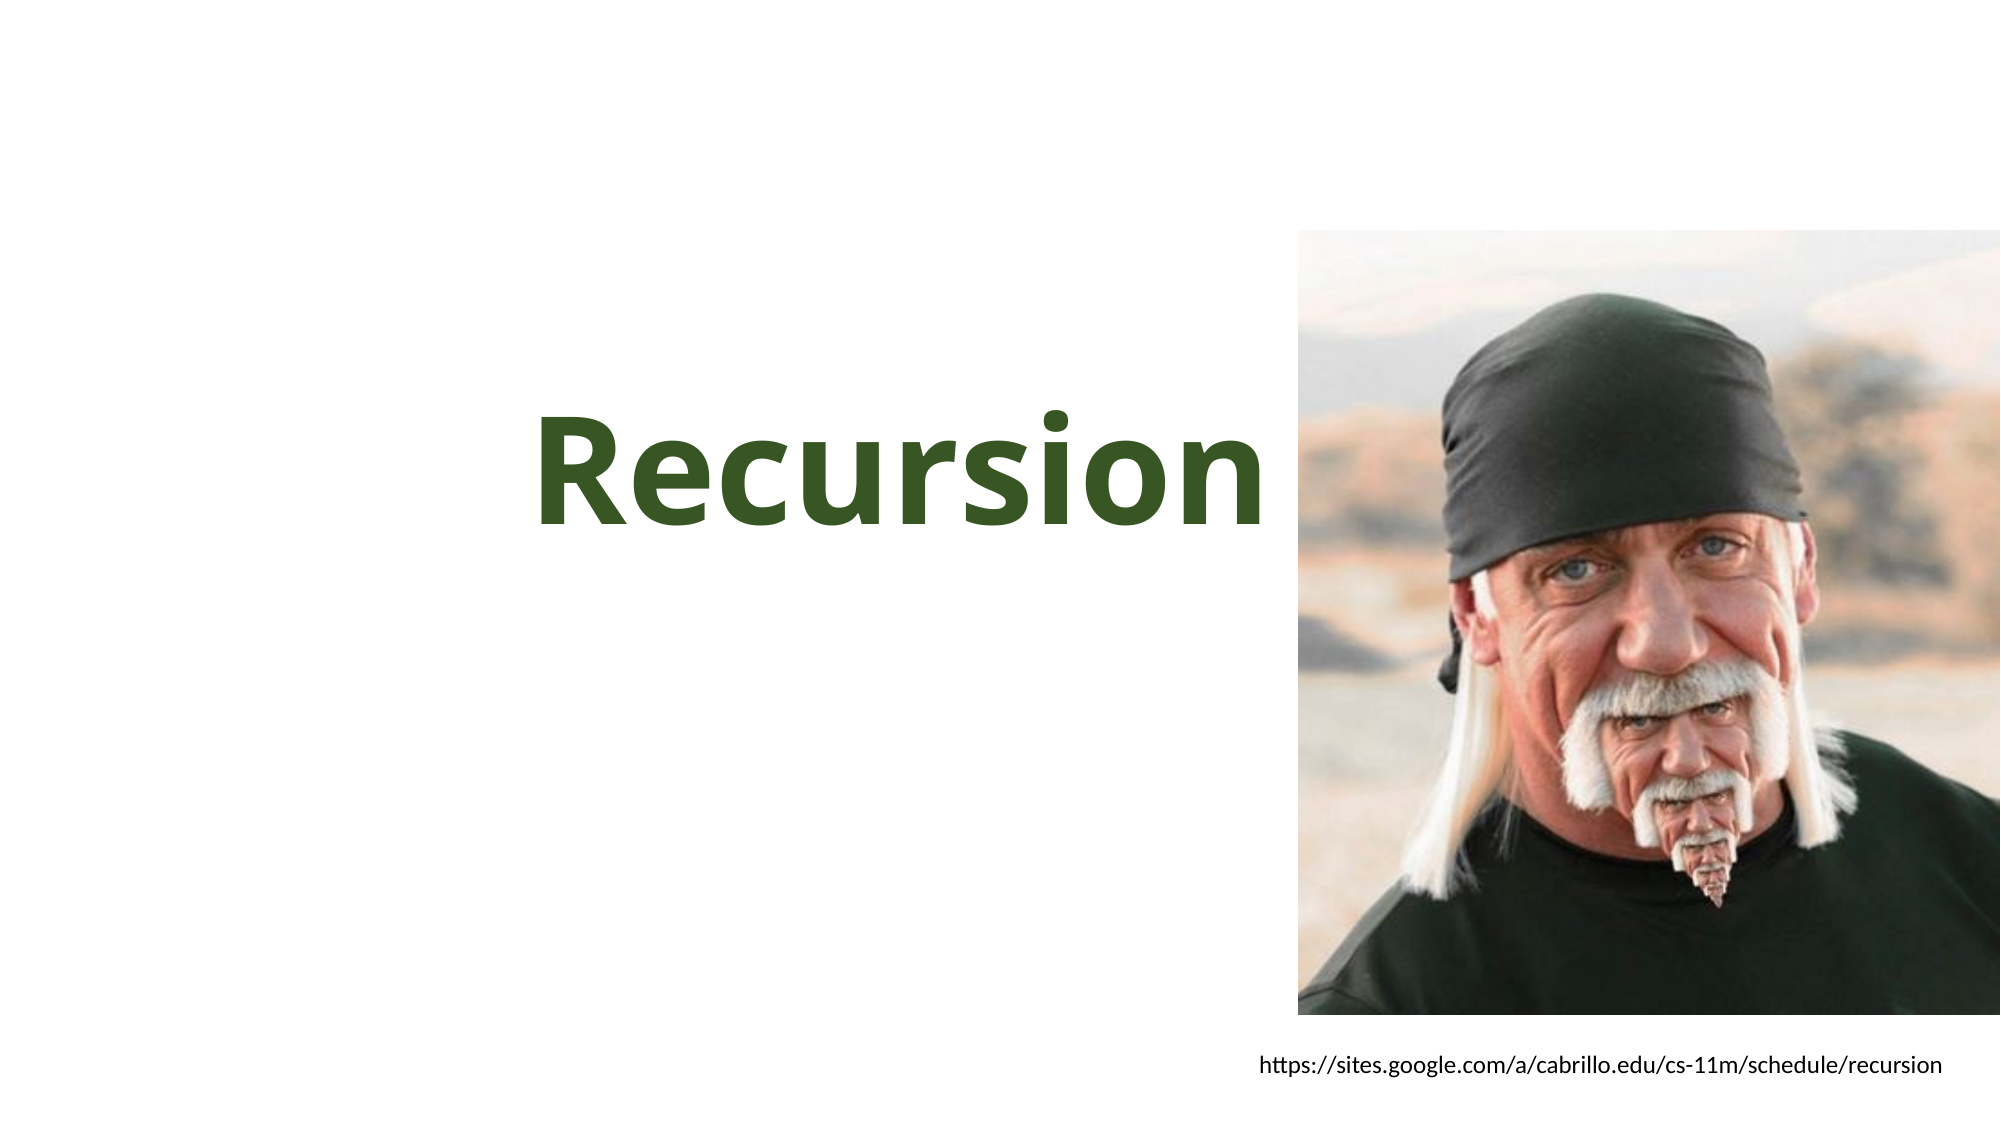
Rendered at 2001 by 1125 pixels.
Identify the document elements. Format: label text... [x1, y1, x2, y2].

title Recursion [149, 173, 1650, 565]
picture [1298, 230, 2000, 1015]
text_box https://sites.google.com/a/cabrillo.edu/cs-11m/schedule/recursion [1244, 1040, 2000, 1086]
